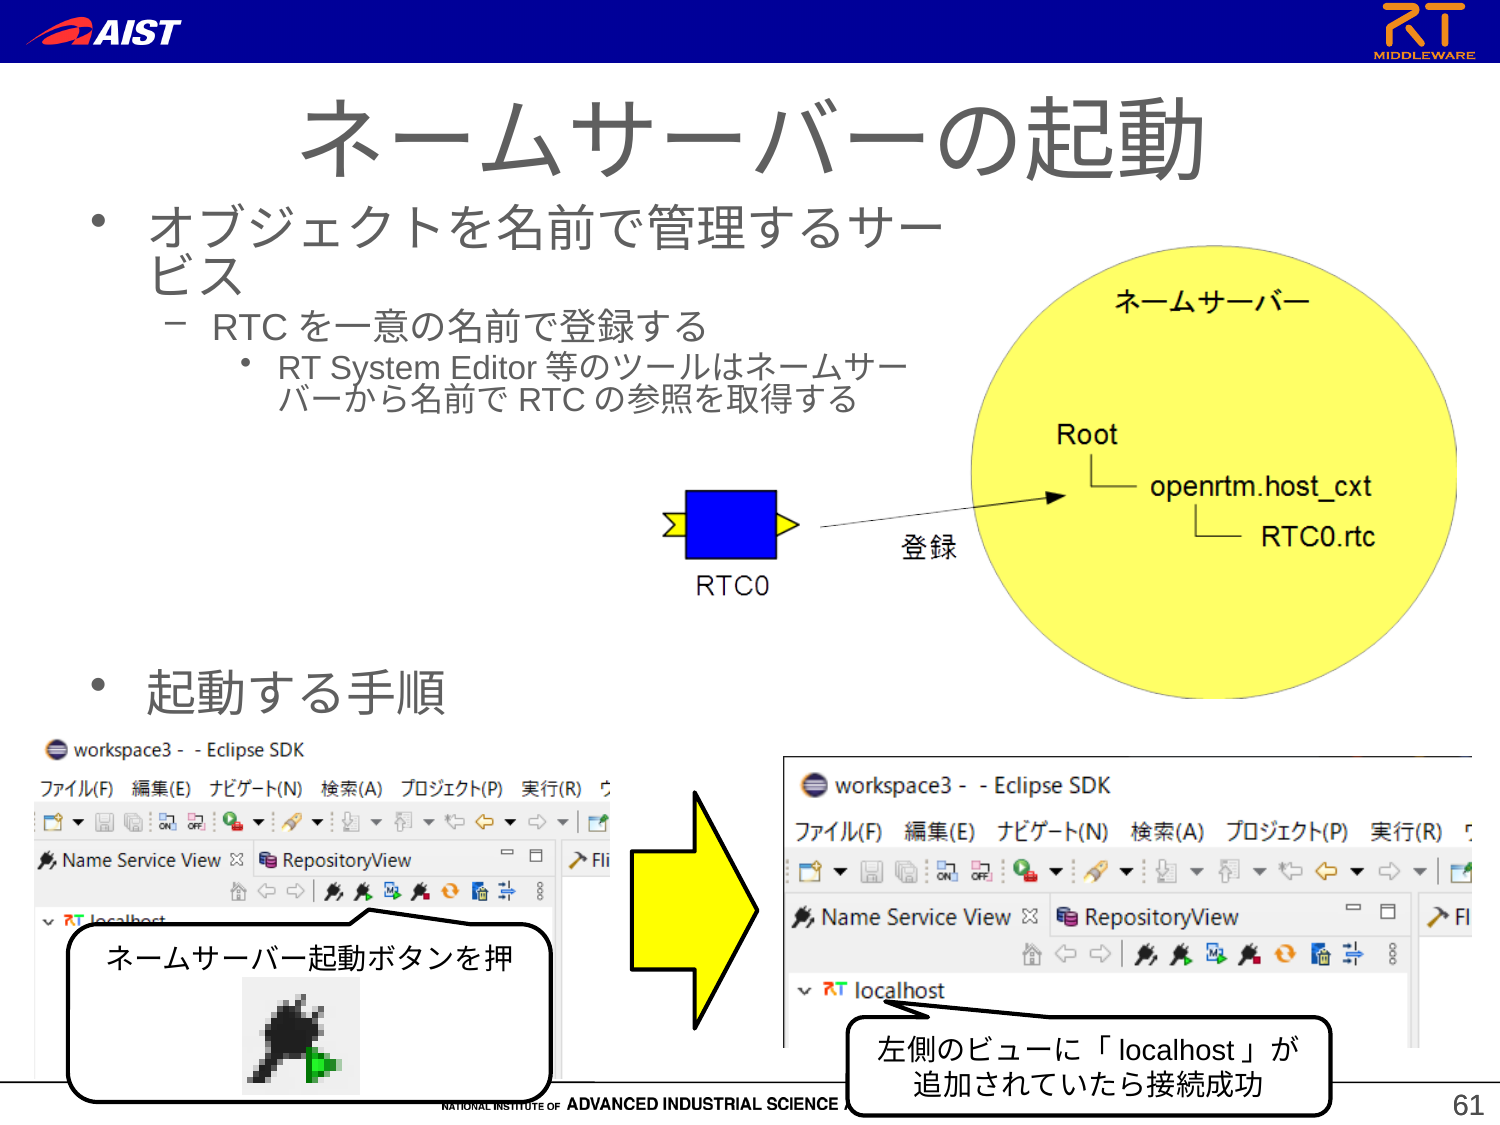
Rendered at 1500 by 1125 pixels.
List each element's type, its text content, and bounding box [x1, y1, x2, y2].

text_box [629, 790, 760, 1031]
title ネームサーバーの起動 [29, 66, 1474, 208]
text_box 左側のビューに「localhost」が追加されていたら接続成功 [845, 1056, 1333, 1118]
picture [34, 729, 610, 1096]
picture [0, 0, 1500, 63]
text_box ネームサーバー起動ボタンを押す [69, 1088, 549, 1105]
text_box 61 [1149, 1078, 1500, 1125]
text_box 起動する手順 [75, 665, 1374, 1079]
picture [653, 244, 1457, 700]
picture [783, 756, 1472, 1049]
picture [442, 1097, 848, 1110]
list オブジェクトを名前で管理するサービス RTCを一意の名前で登録する RT System Editor等のツールはネームサーバーから名前でRTCの参照を取得する [75, 208, 987, 614]
